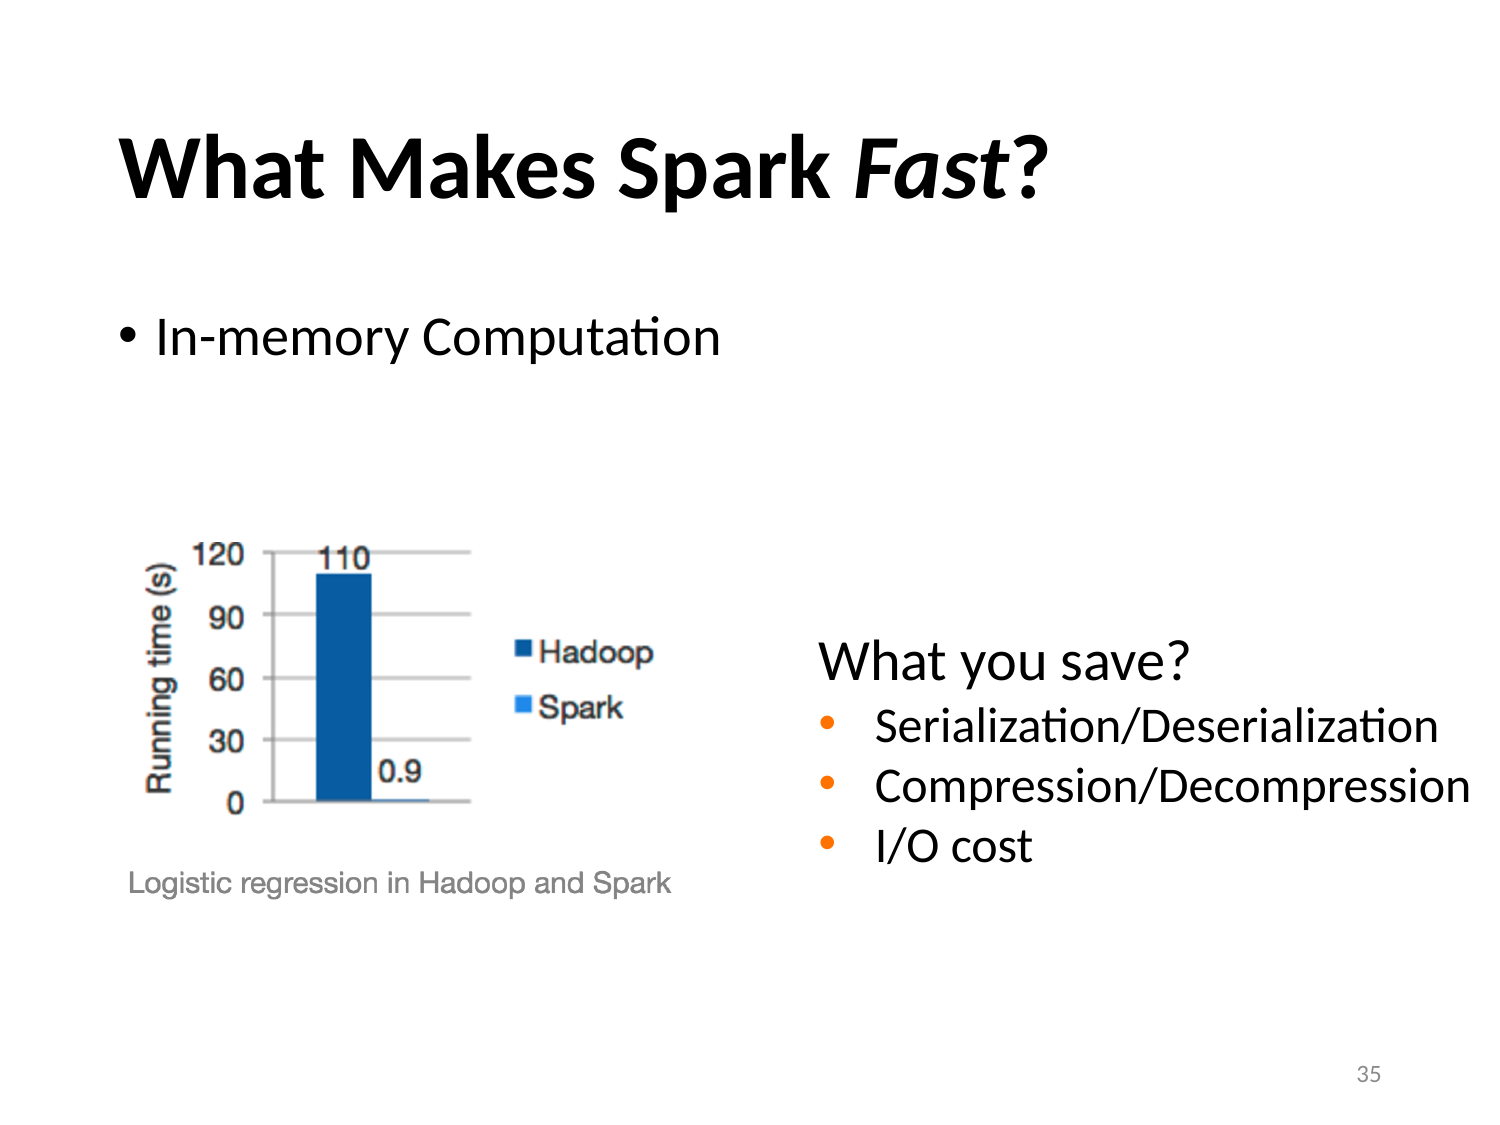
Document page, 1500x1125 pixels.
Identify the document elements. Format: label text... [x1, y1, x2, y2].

list In-memory Computation [103, 299, 1397, 1014]
slide_number 35 [1059, 1042, 1397, 1103]
picture [94, 510, 711, 917]
title What Makes Spark Fast? [103, 59, 1397, 278]
text_box What you save? Serialization/Deserialization Compression/Decompression I/O cost [803, 614, 1487, 914]
